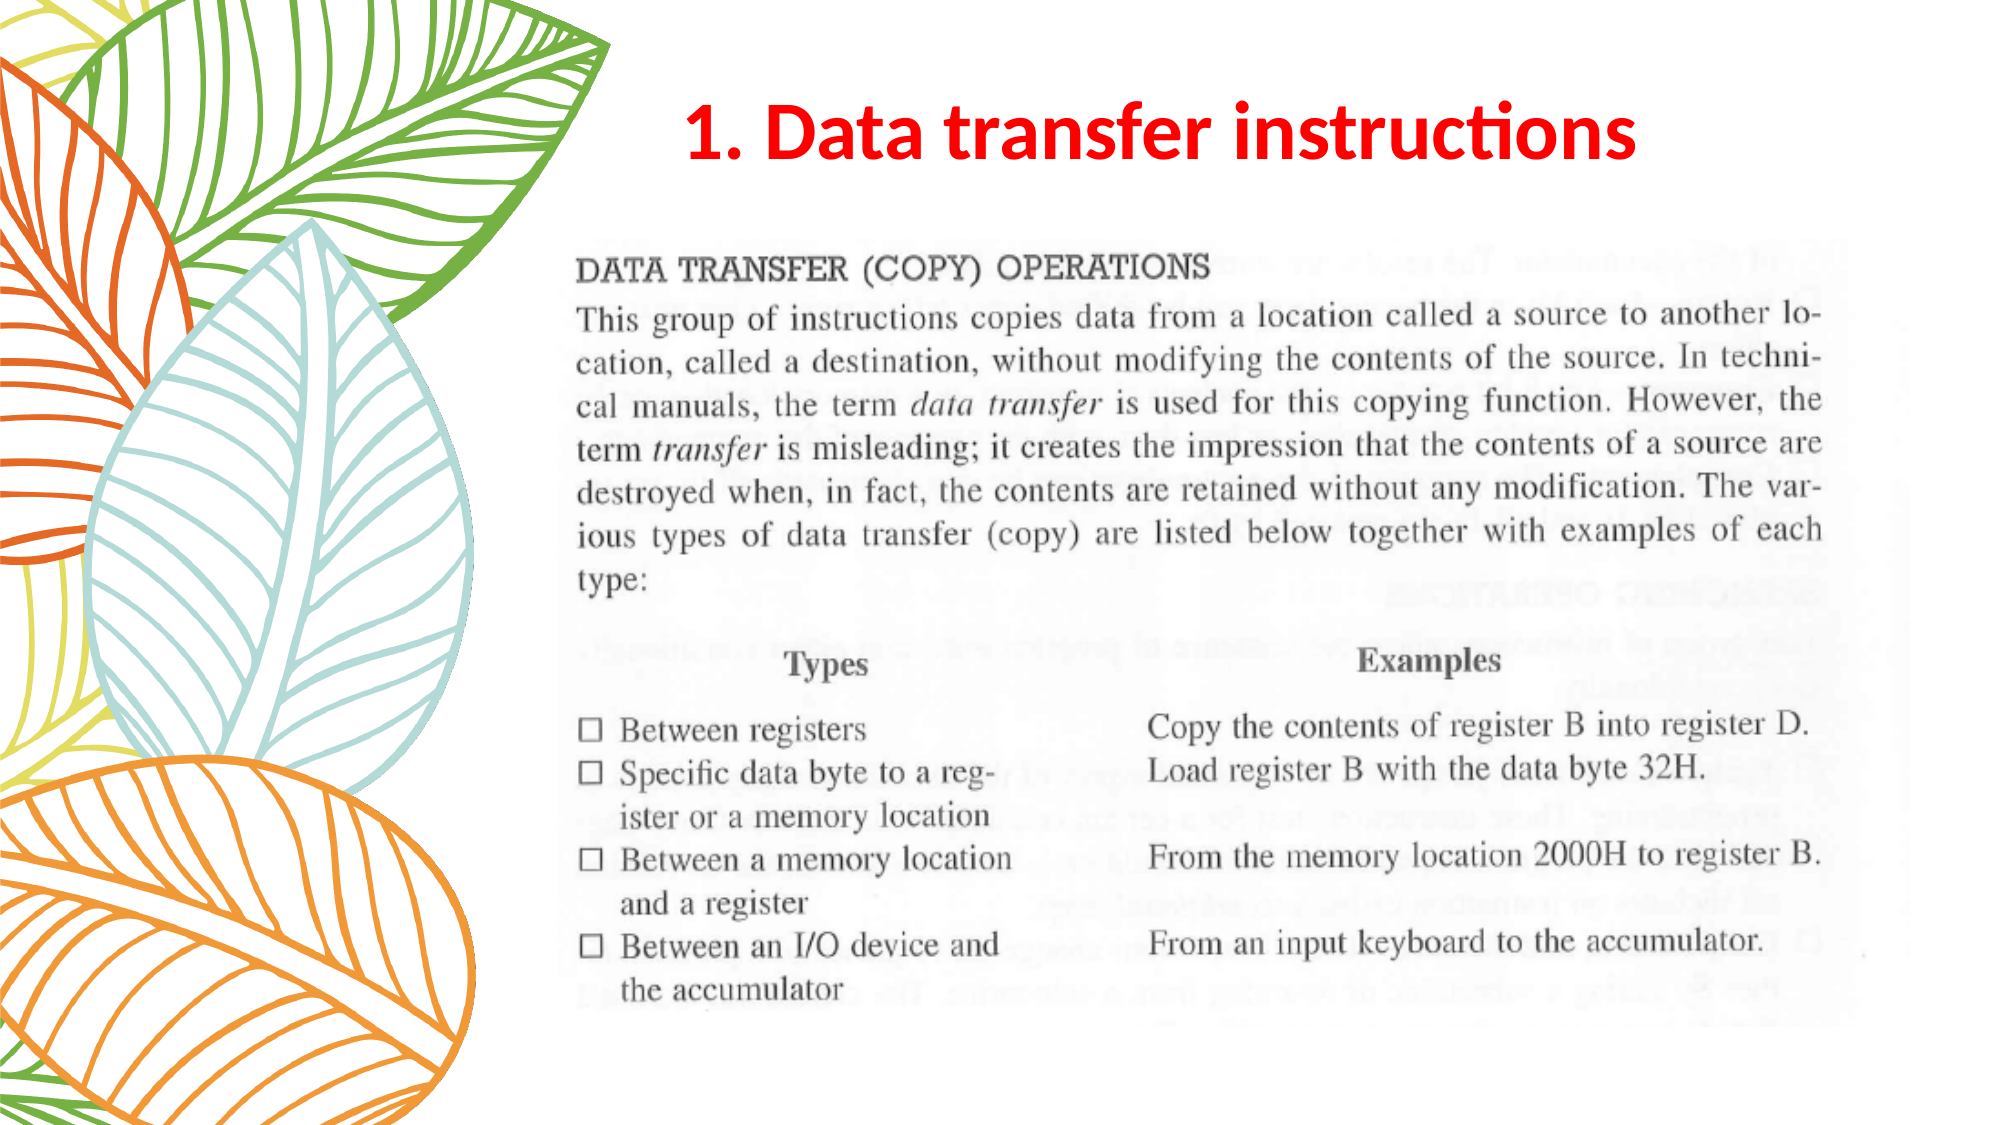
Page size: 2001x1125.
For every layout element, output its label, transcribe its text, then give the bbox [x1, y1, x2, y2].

title 1. Data transfer instructions [666, 79, 1852, 238]
picture [0, 0, 1910, 1125]
